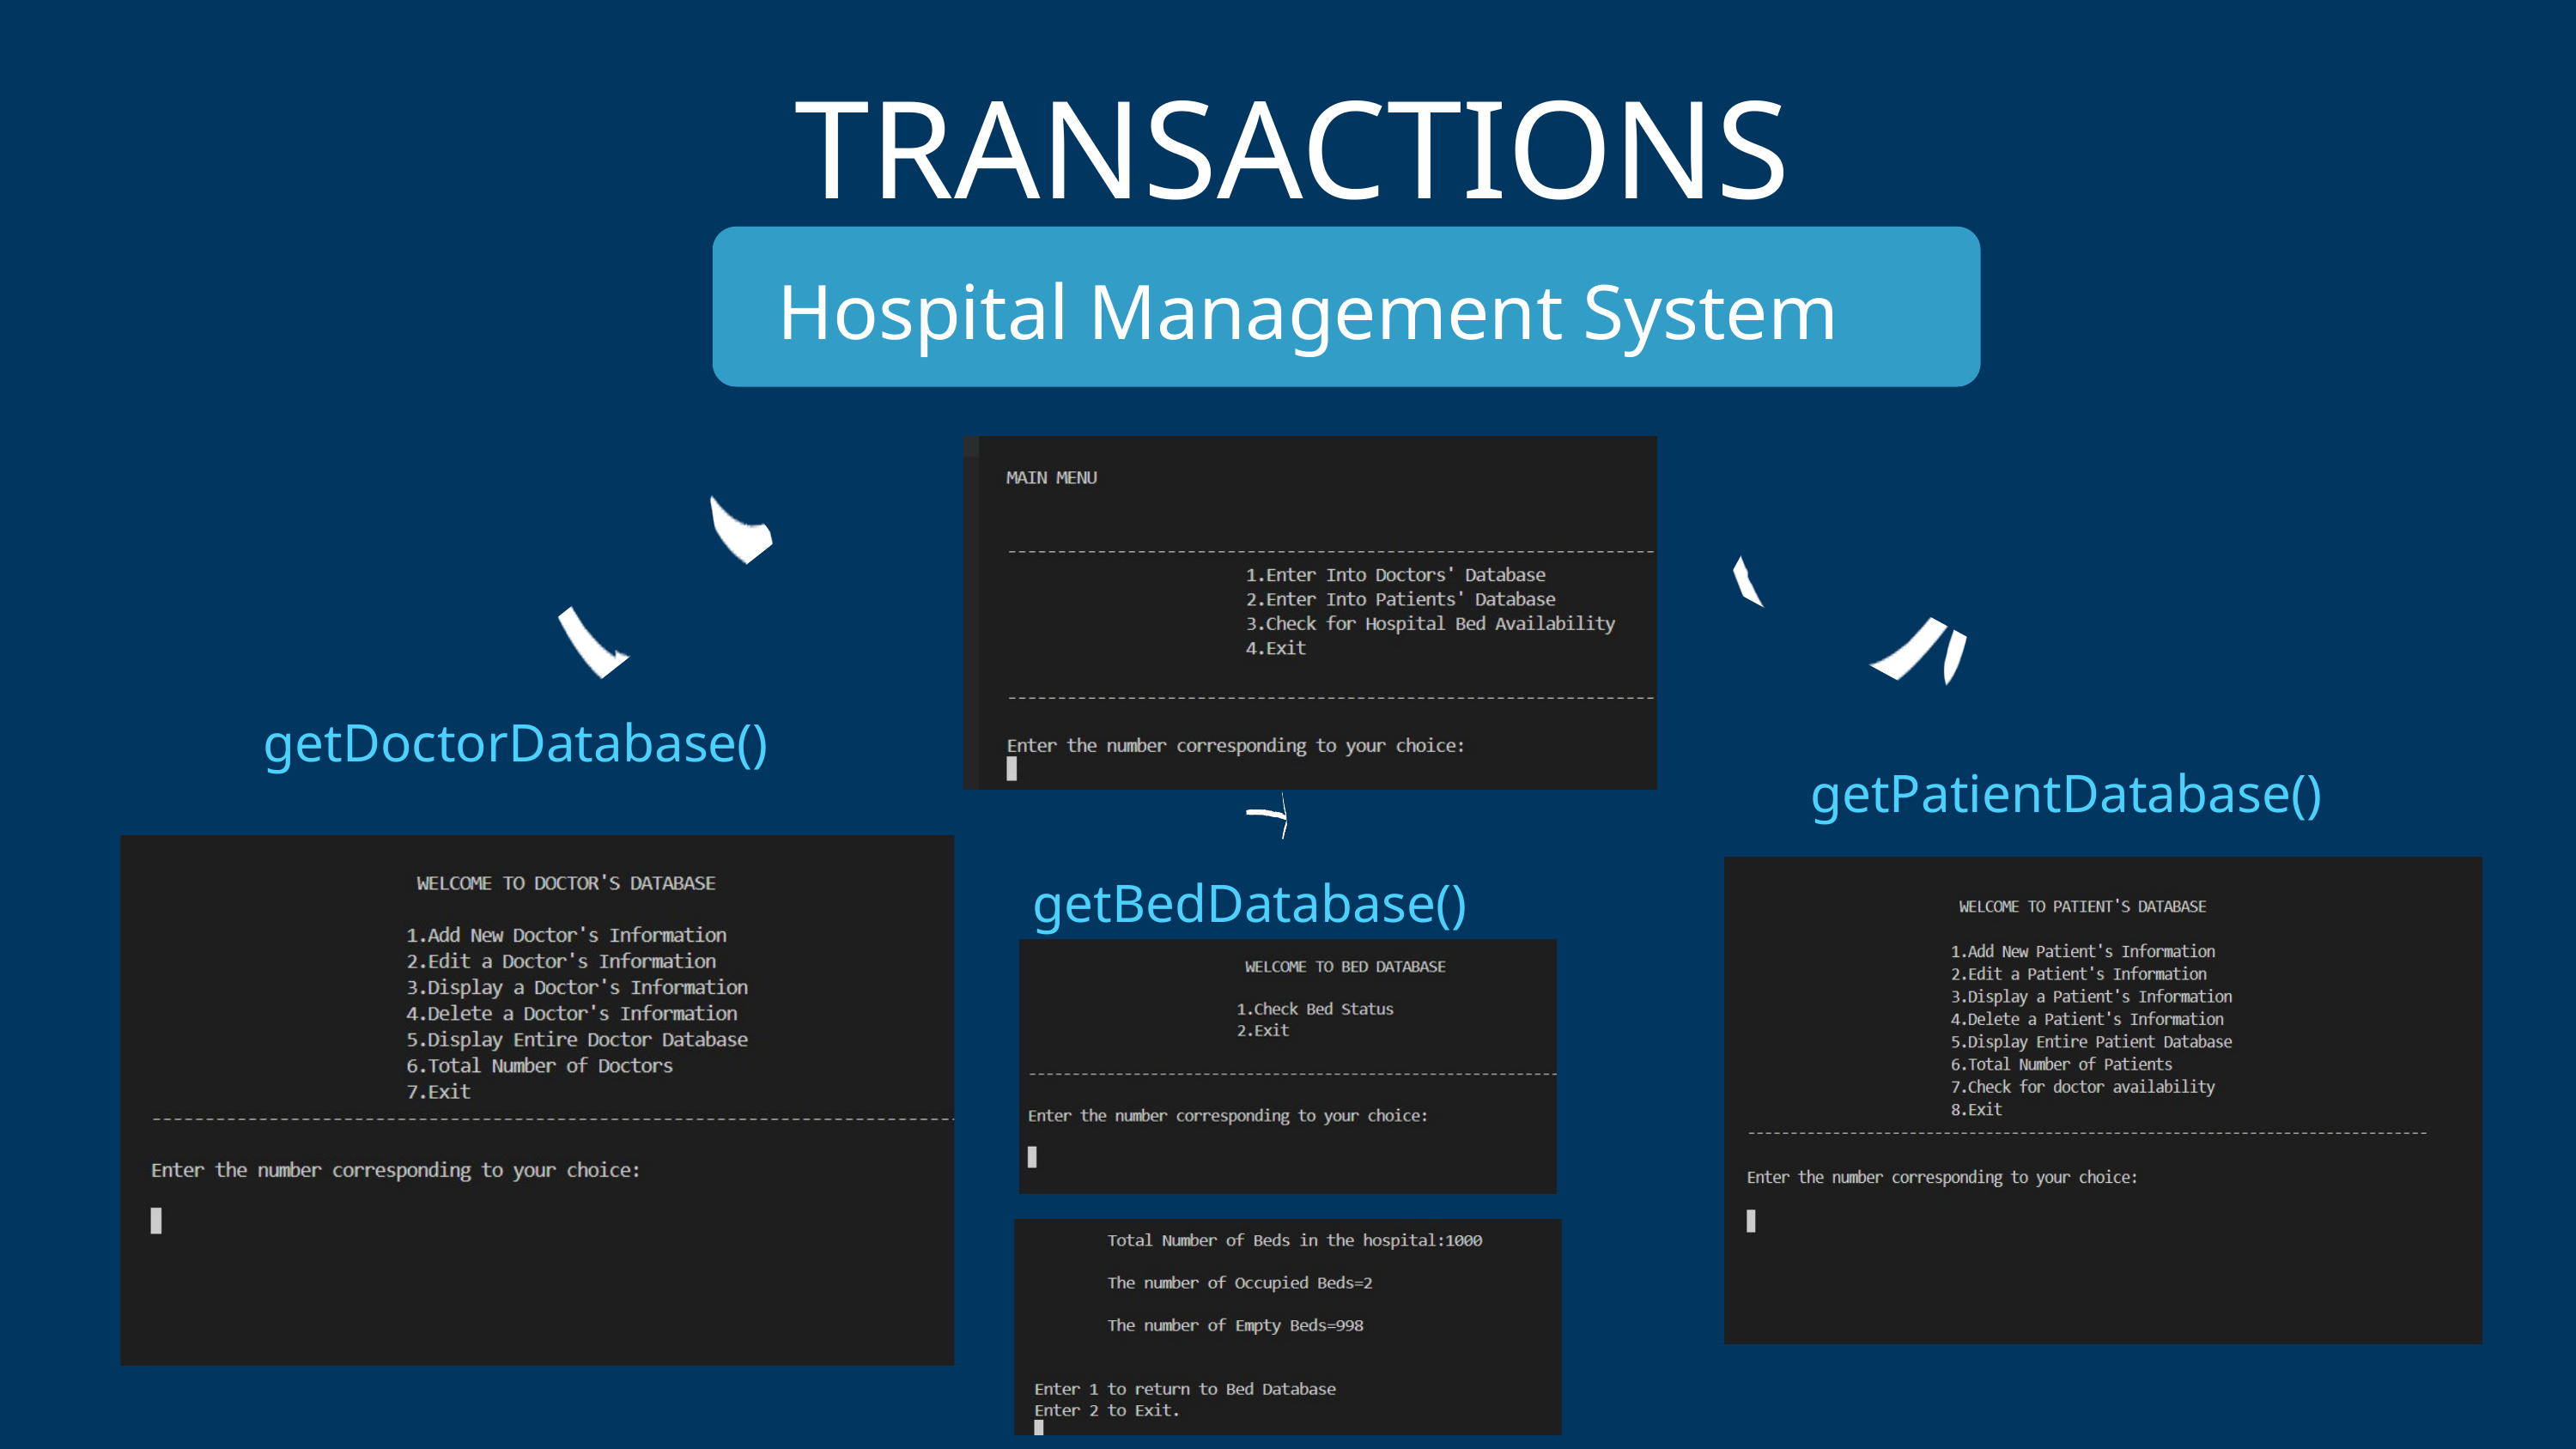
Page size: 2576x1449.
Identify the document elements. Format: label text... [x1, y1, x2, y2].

text_box getPatientDatabase() [1810, 751, 2358, 823]
text_box [120, 835, 955, 1366]
text_box [963, 436, 1657, 790]
text_box getDoctorDatabase() [263, 700, 811, 772]
text_box getBedDatabase() [1032, 861, 1580, 933]
text_box [1018, 939, 1557, 1194]
picture [1723, 857, 2482, 1344]
text_box TRANSACTIONS [794, 63, 1899, 225]
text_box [712, 226, 1981, 387]
text_box [519, 481, 778, 700]
text_box [1014, 1219, 1562, 1435]
text_box [1724, 523, 1981, 707]
text_box [1244, 790, 1289, 842]
